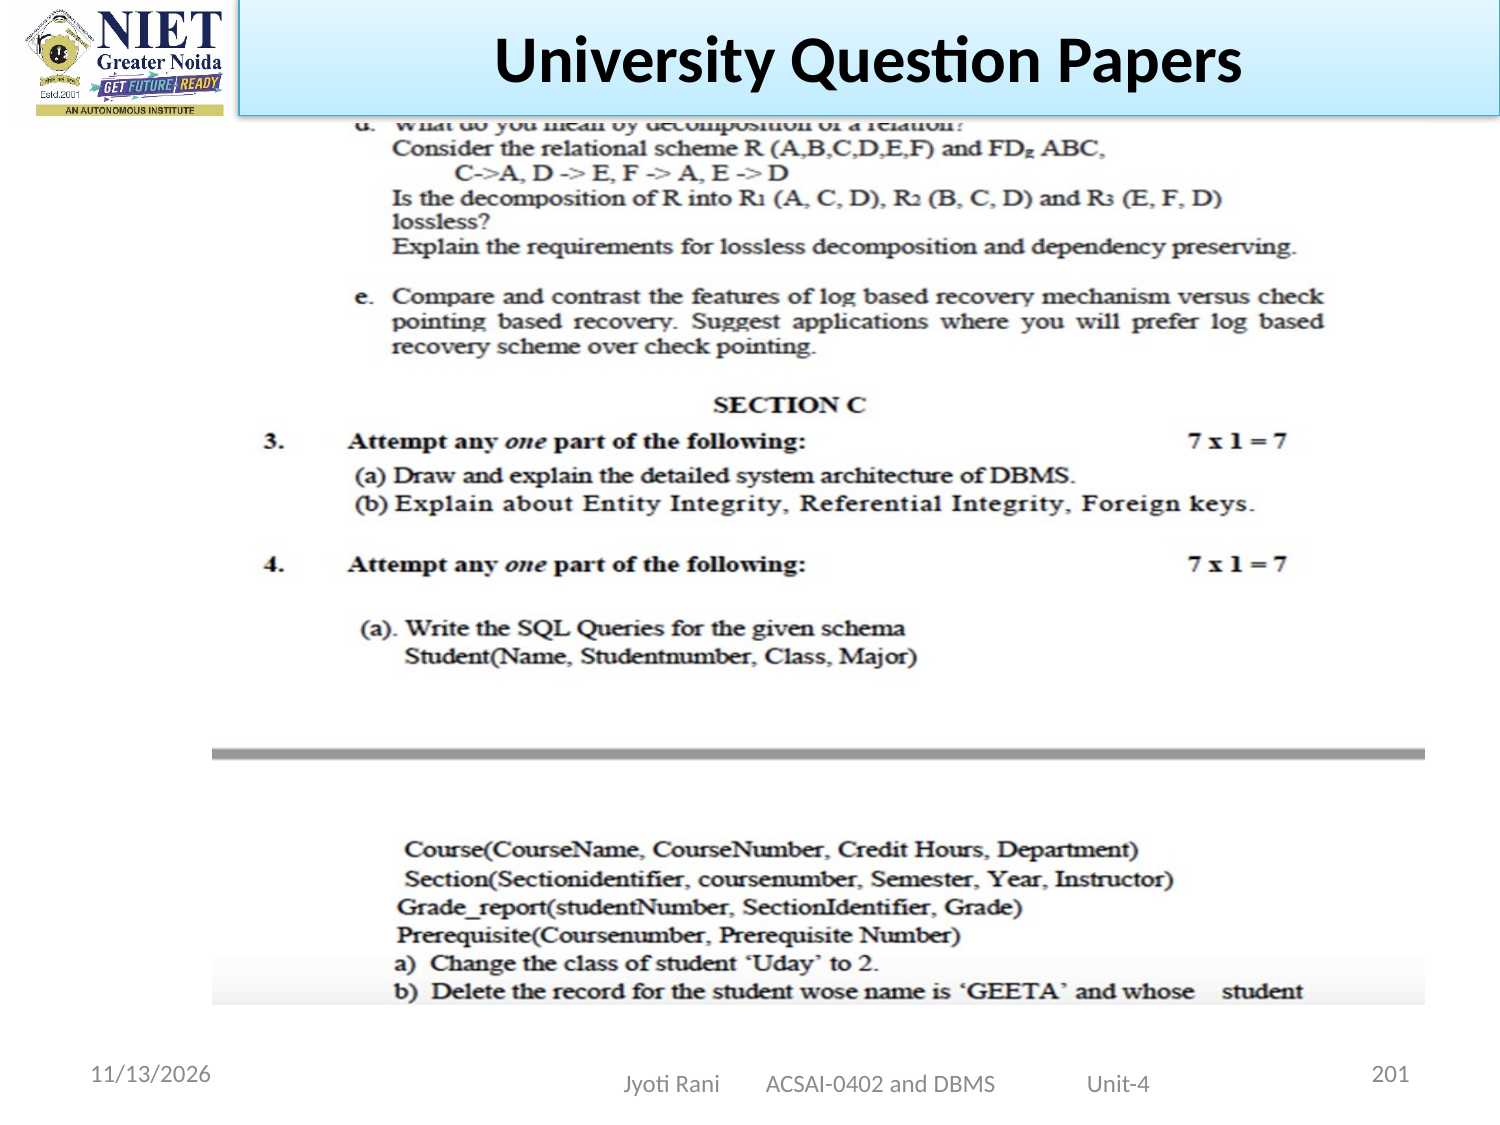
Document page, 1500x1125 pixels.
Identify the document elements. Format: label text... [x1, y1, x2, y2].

footer Jyoti Rani ACSAI-0402 and DBMS Unit-4 [512, 1062, 1074, 1103]
slide_number 201 [1074, 1042, 1425, 1103]
picture [10, 0, 237, 127]
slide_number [75, 1042, 425, 1103]
title University Question Papers [238, 0, 1500, 116]
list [212, 123, 1426, 1006]
